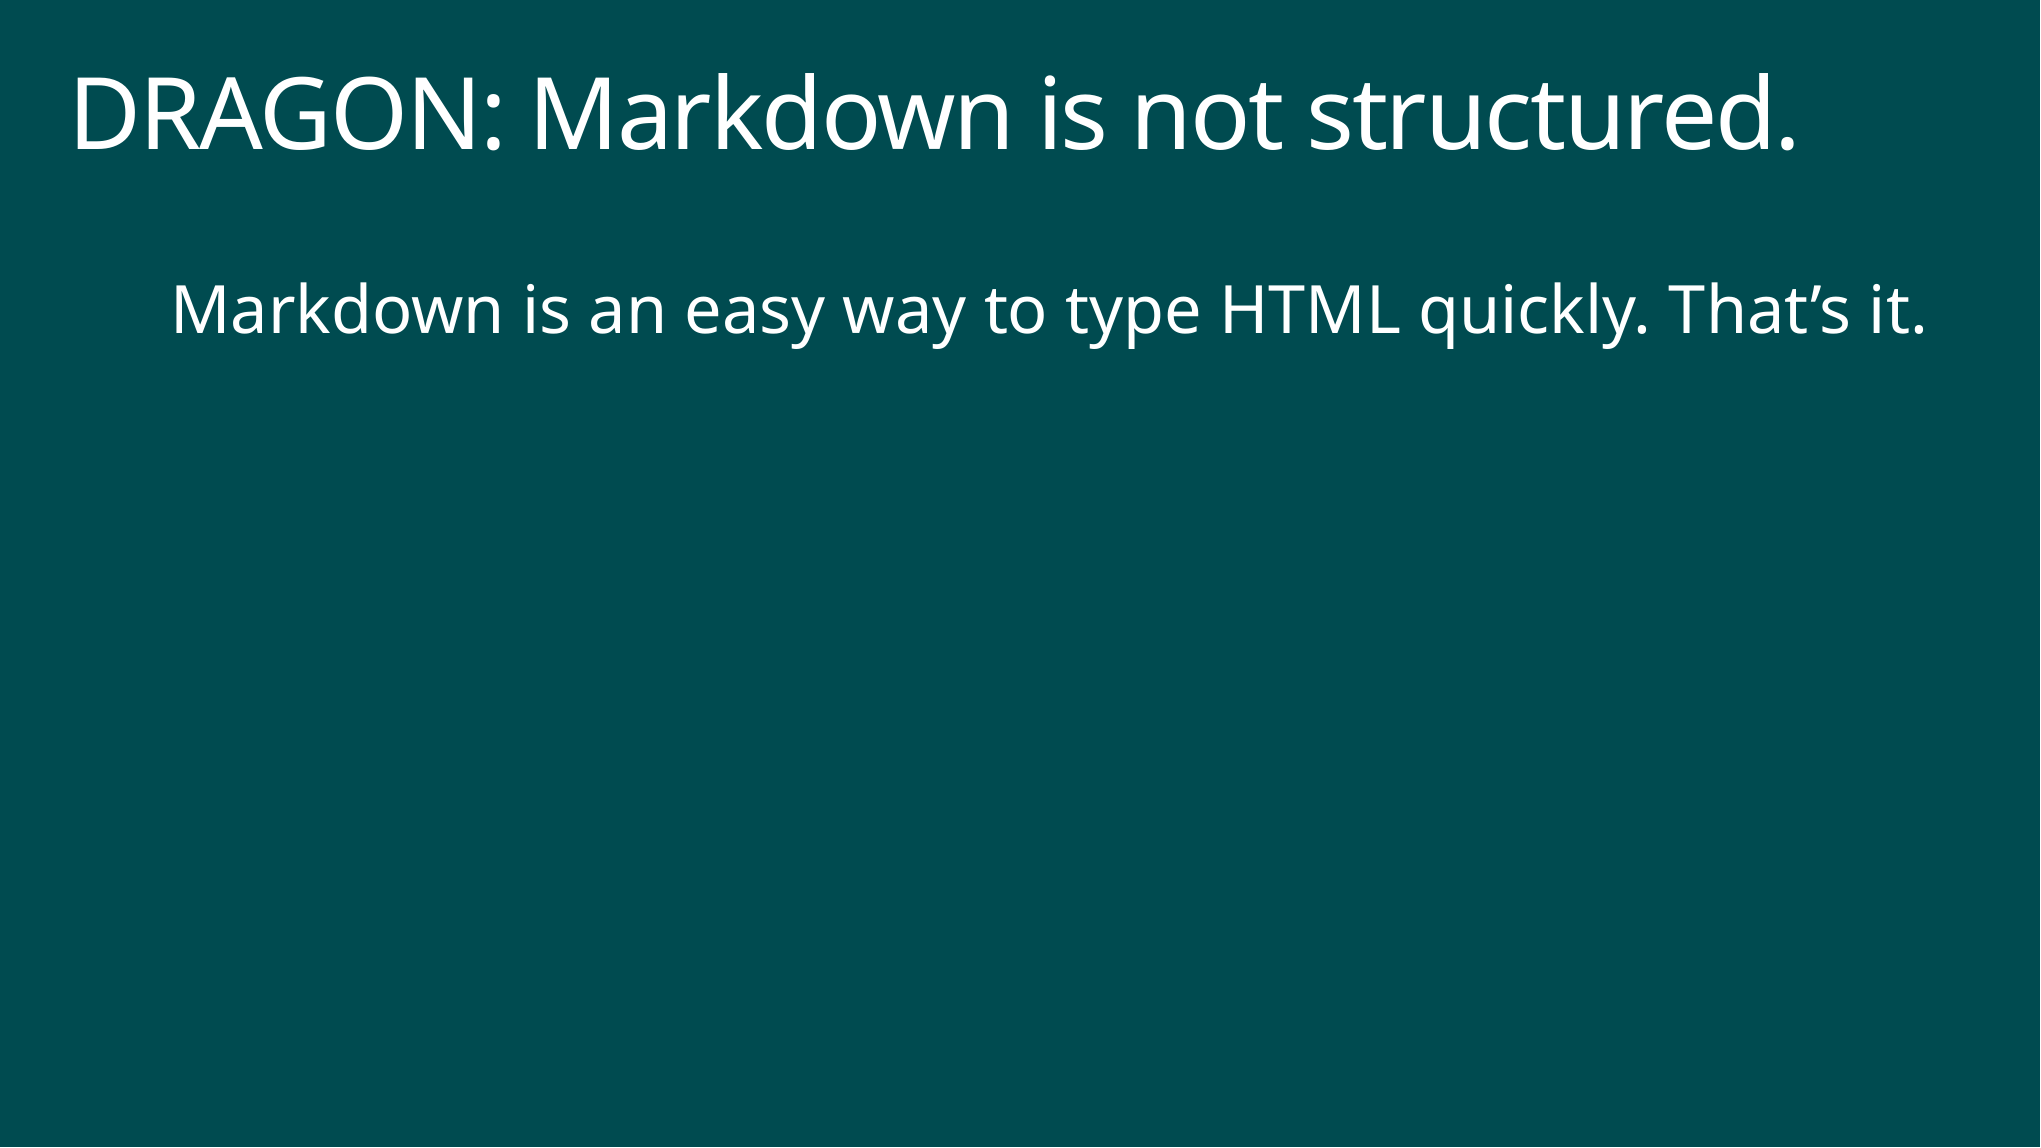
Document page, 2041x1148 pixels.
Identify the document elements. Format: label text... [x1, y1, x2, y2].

list Markdown is an easy way to type HTML quickly. That’s it. [146, 261, 2041, 365]
title DRAGON: Markdown is not structured. [45, 48, 1996, 199]
